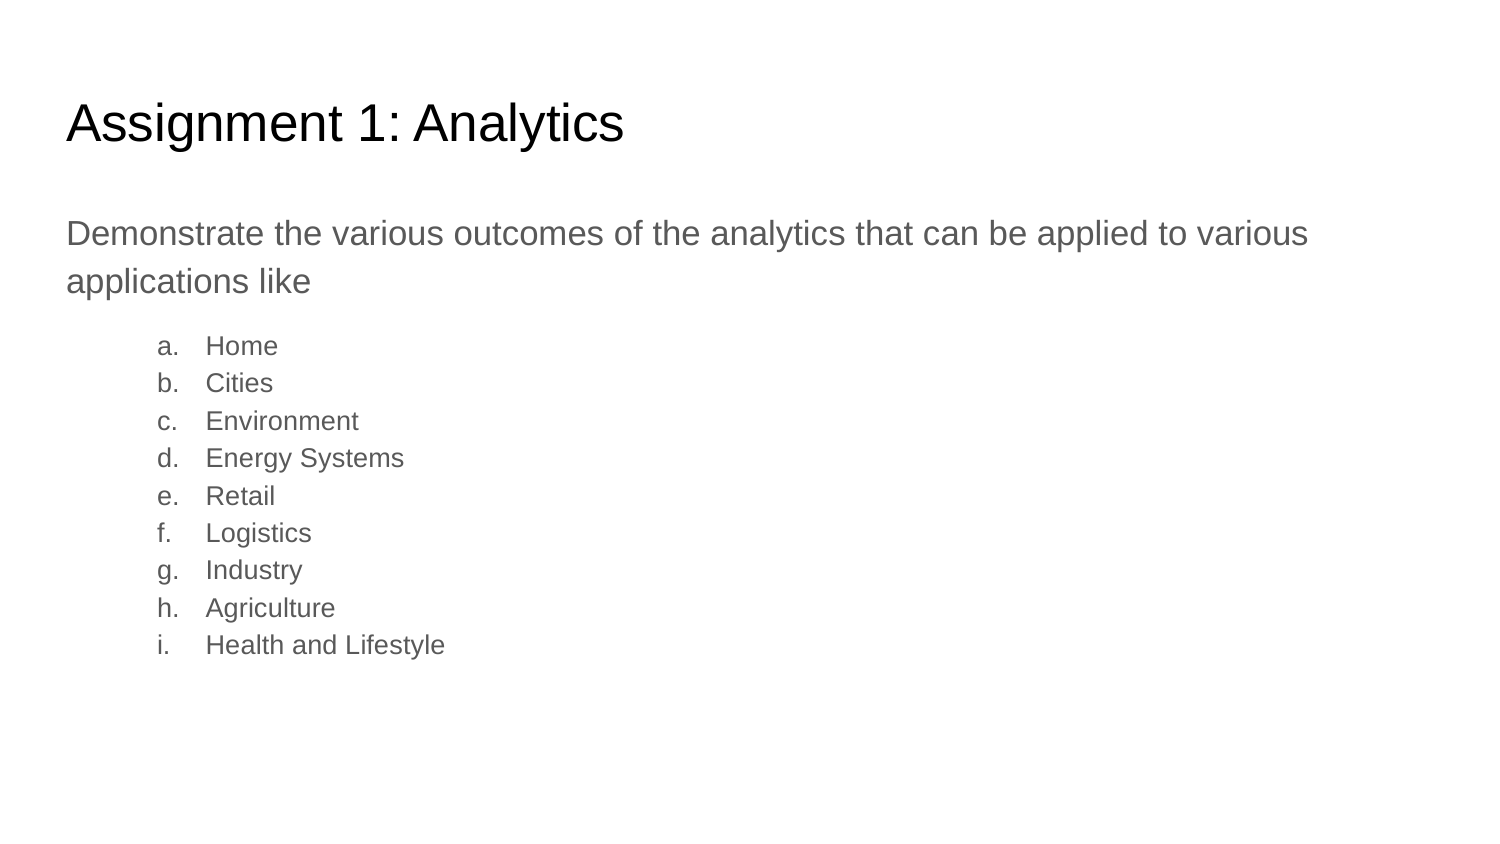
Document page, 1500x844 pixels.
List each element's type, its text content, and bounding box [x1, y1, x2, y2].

title Assignment 1: Analytics [51, 72, 1449, 167]
list Demonstrate the various outcomes of the analytics that can be applied to various applications like Home Cities Environment Energy Systems Retail Logistics Industry Agriculture Health and Lifestyle [51, 189, 1449, 750]
